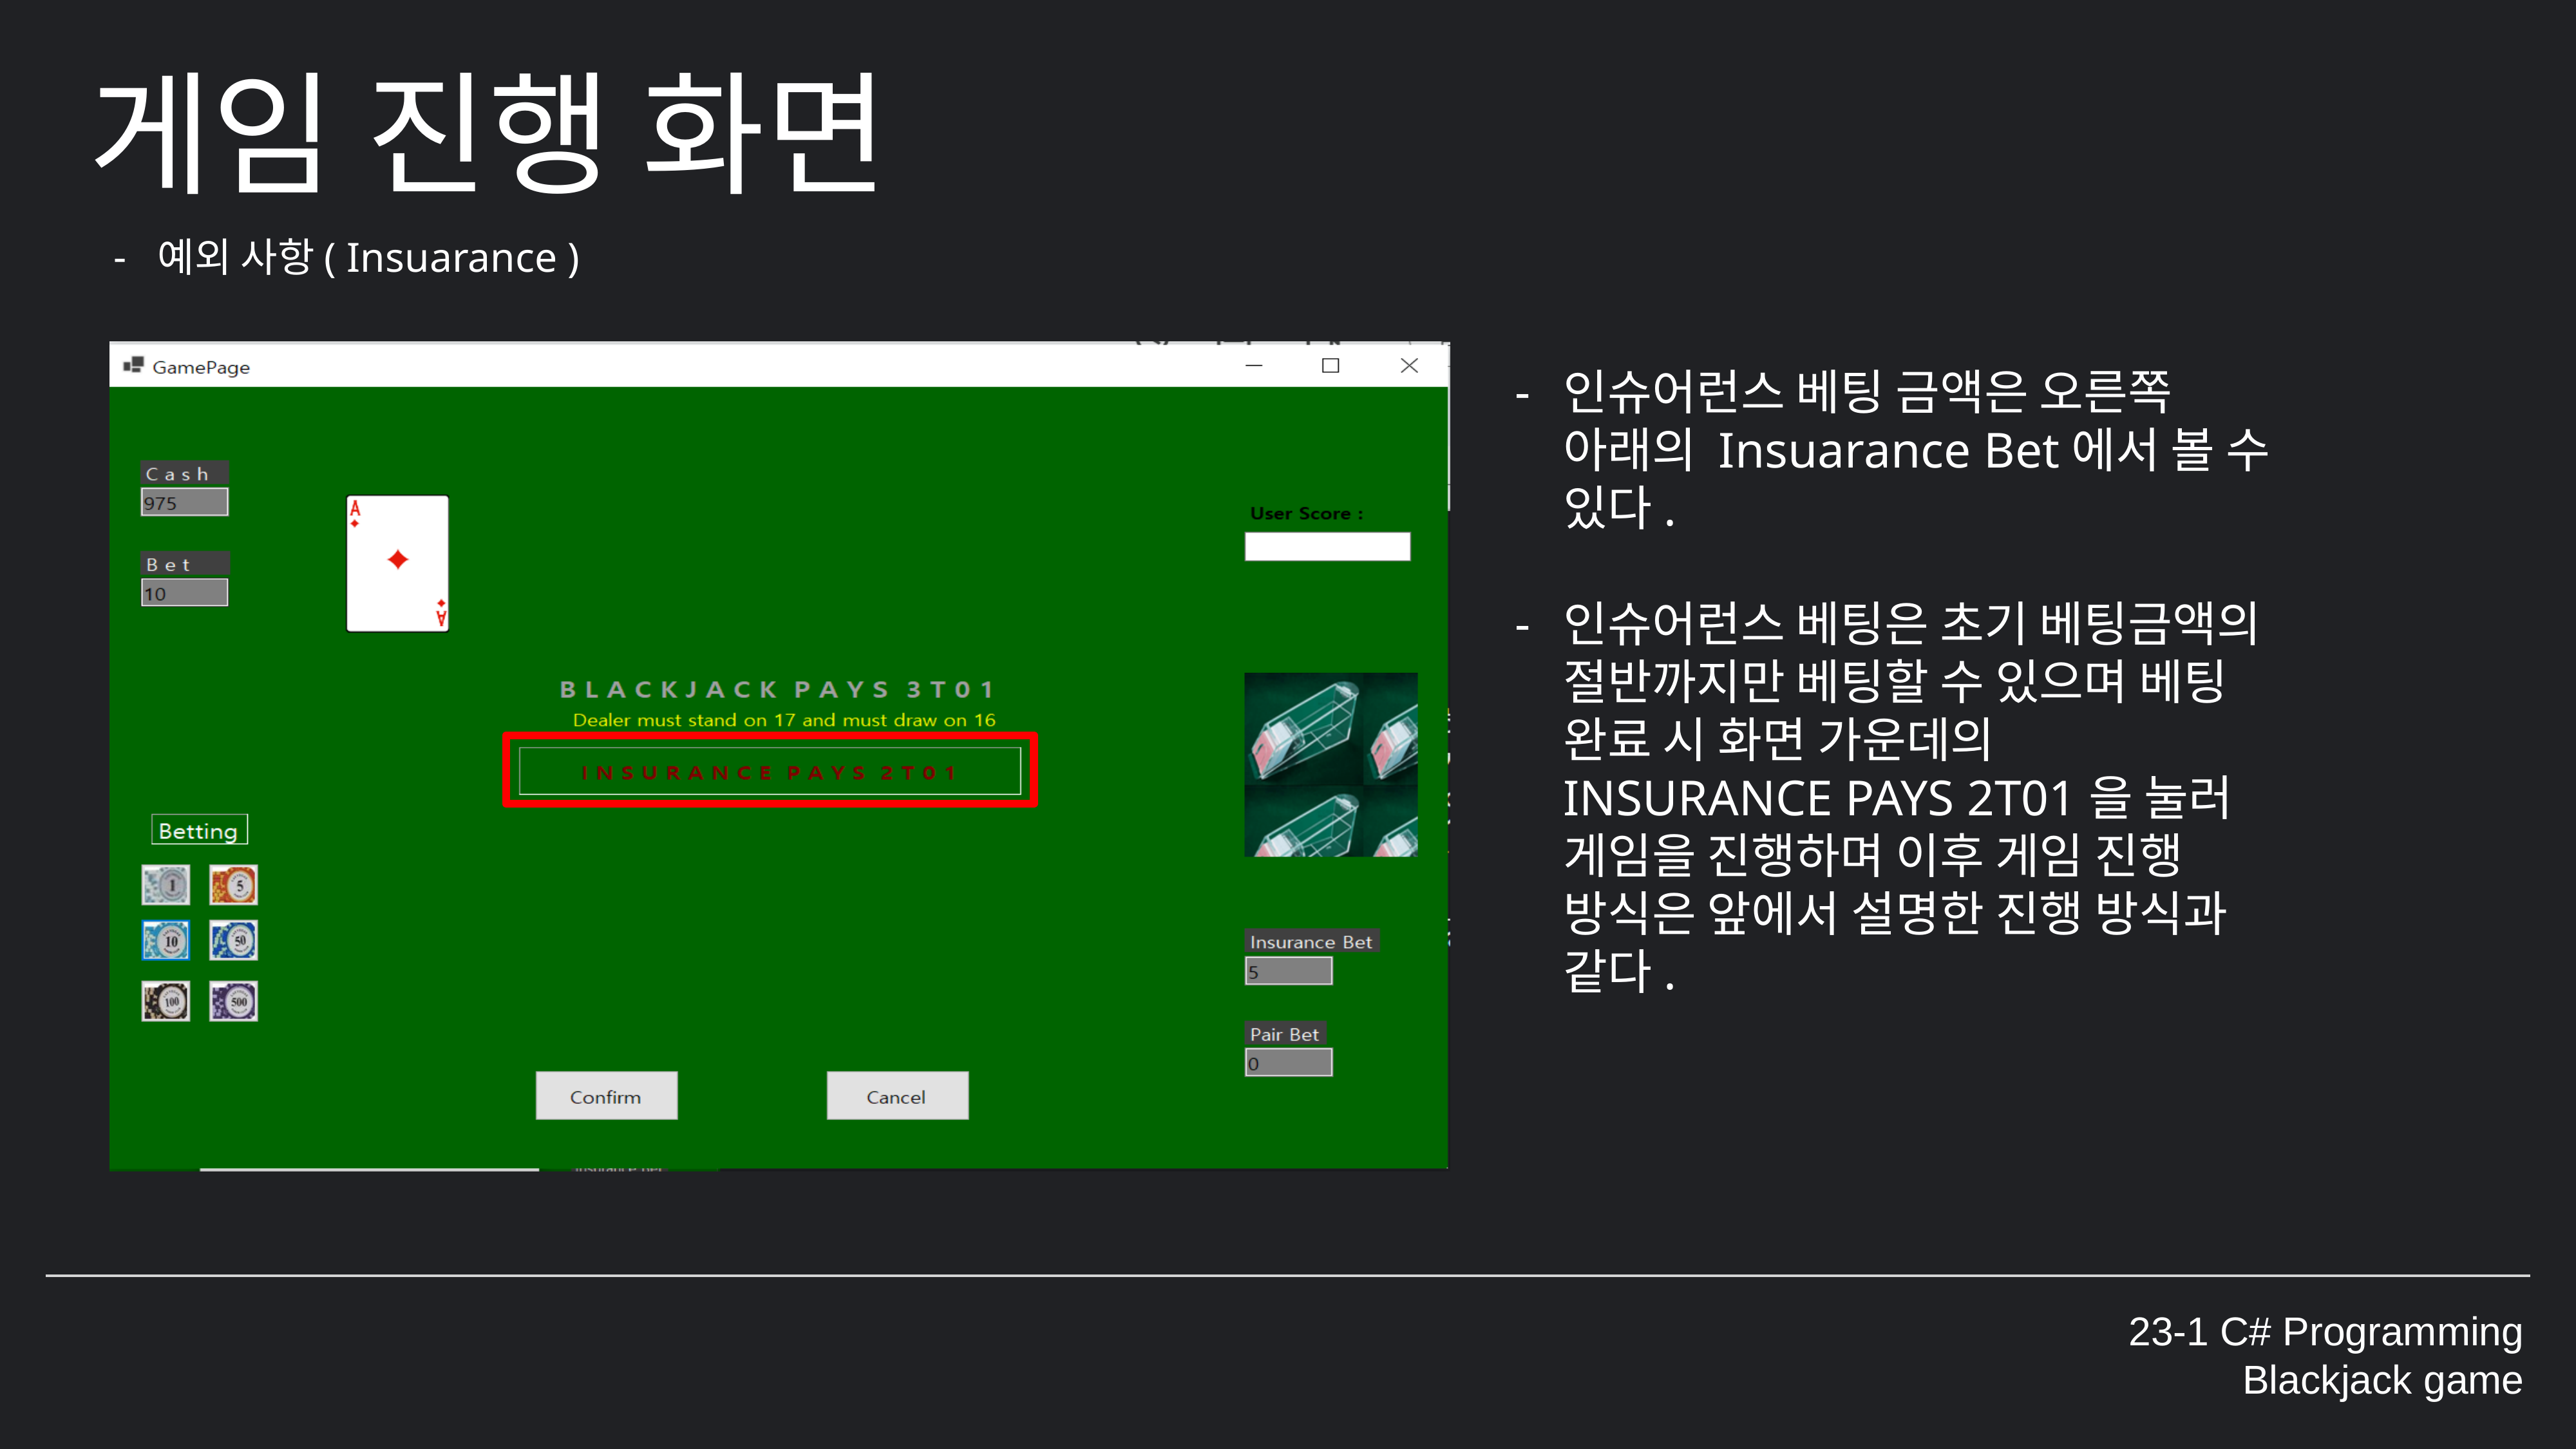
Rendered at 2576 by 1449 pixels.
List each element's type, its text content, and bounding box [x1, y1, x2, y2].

text_box 23-1 C# Programming Blackjack game [1544, 1300, 2530, 1407]
text_box 예외 사항( Insuarance ) [99, 222, 1692, 290]
text_box 인슈어런스 베팅 금액은 오른쪽 아래의 Insuarance Bet에서 볼 수 있다. 인슈어런스 베팅은 초기 베팅금액의 절반까지만 베팅할 수 있으며 베팅 완료 시 화면 가운데의 INSURANCE PAYS 2T01을 눌러 게임을 진행하며 이후 게임 진행 방식은 앞에서 설명한 진행 방식과 같다. [1505, 352, 2295, 1009]
picture [109, 341, 1450, 1172]
text_box 게임 진행 화면 [16, 40, 1227, 221]
